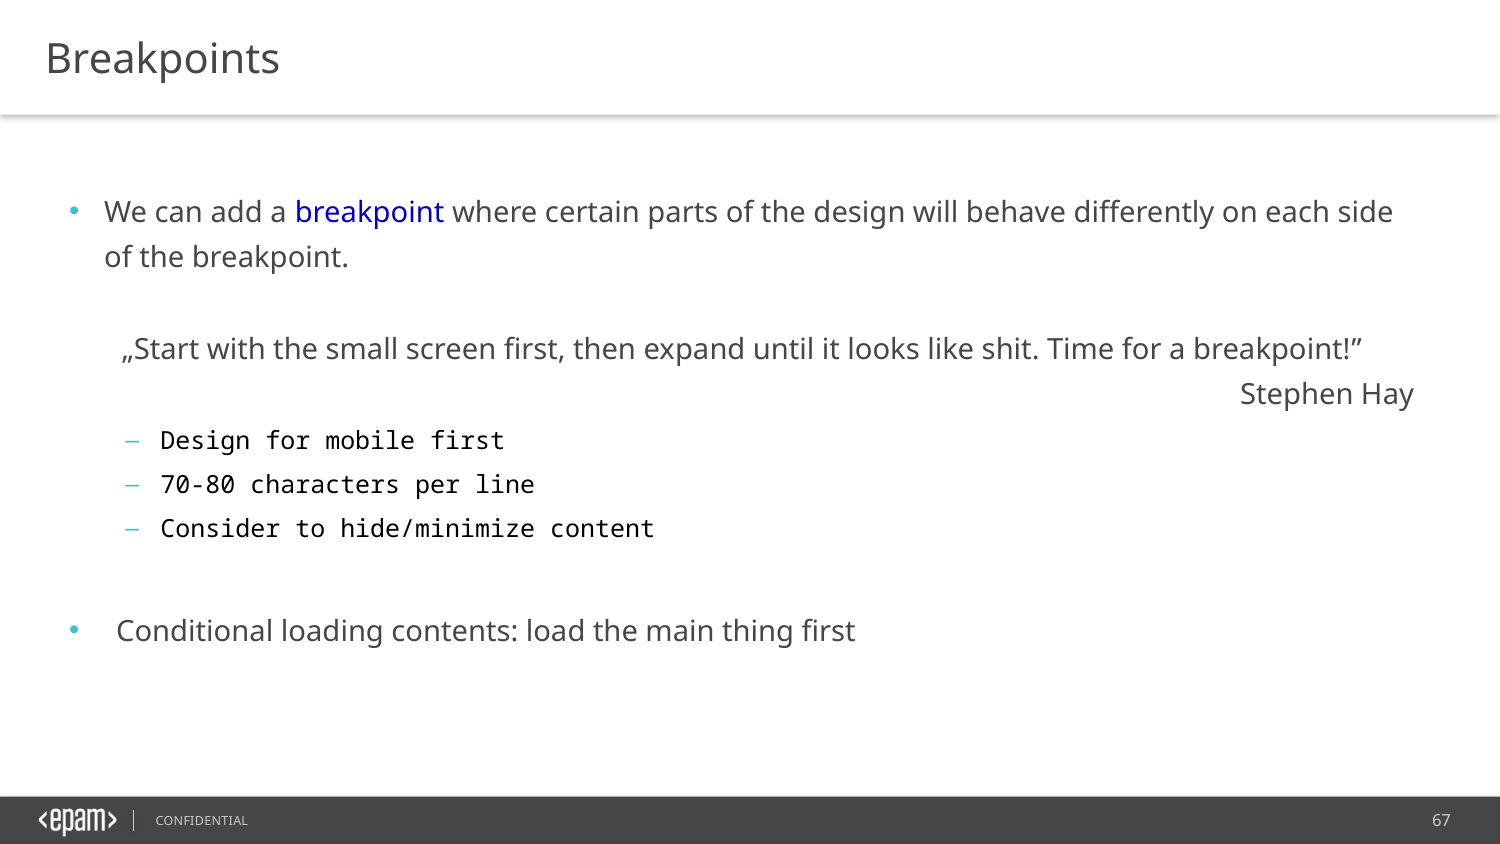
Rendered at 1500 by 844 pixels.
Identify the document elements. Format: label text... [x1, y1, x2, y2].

picture [38, 808, 117, 837]
list Breakpoints [0, 0, 1500, 115]
list We can add a breakpoint where certain parts of the design will behave differently on each side of the breakpoint. „Start with the small screen first, then expand until it looks like shit. Time for a breakpoint!” Stephen Hay Design for mobile first 70-80 characters per line Consider to hide/minimize content Conditional loading contents: load the main thing first [57, 176, 1426, 732]
